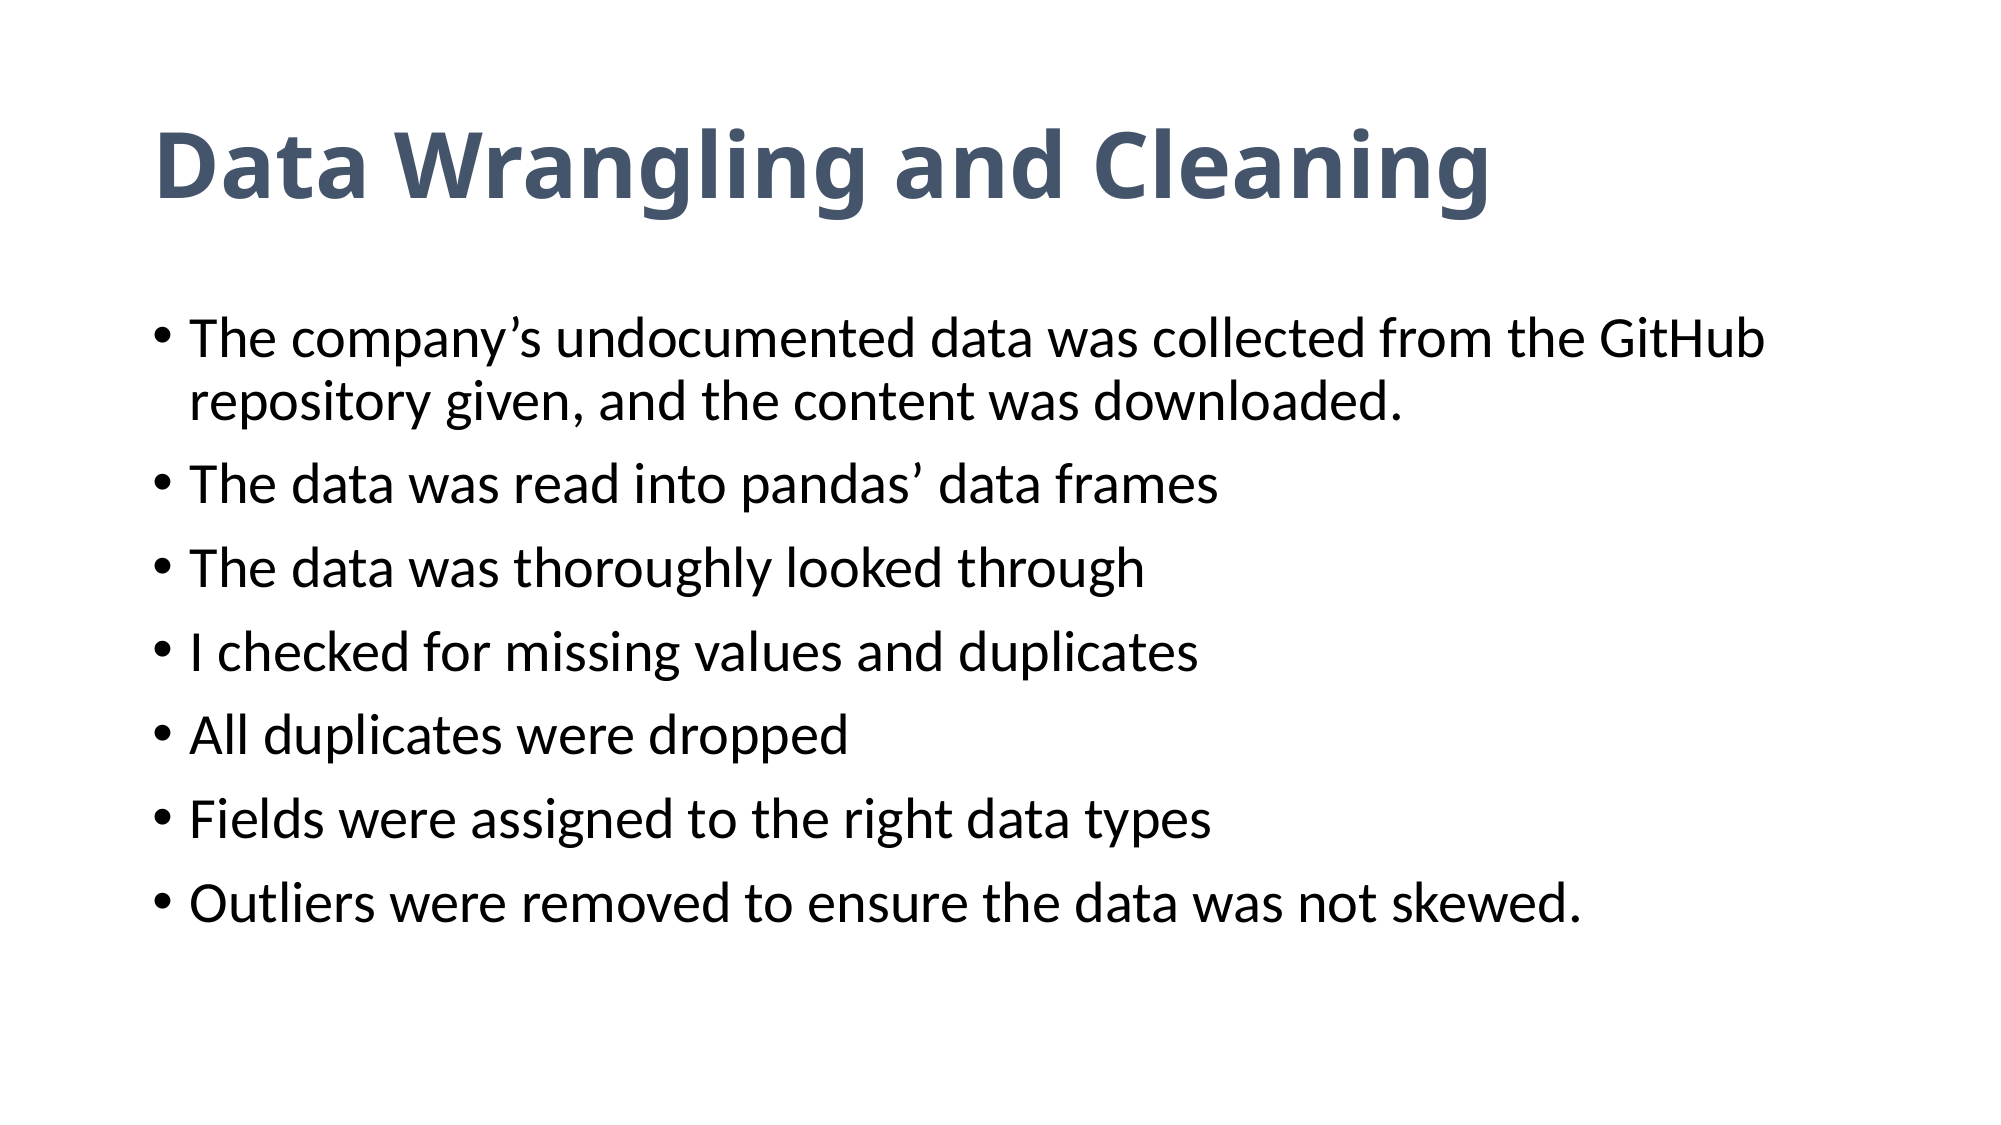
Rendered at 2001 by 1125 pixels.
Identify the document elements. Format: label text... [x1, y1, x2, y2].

list The company’s undocumented data was collected from the GitHub repository given, and the content was downloaded. The data was read into pandas’ data frames The data was thoroughly looked through I checked for missing values and duplicates All duplicates were dropped Fields were assigned to the right data types Outliers were removed to ensure the data was not skewed. [137, 299, 1863, 1014]
title Data Wrangling and Cleaning [137, 59, 1863, 278]
